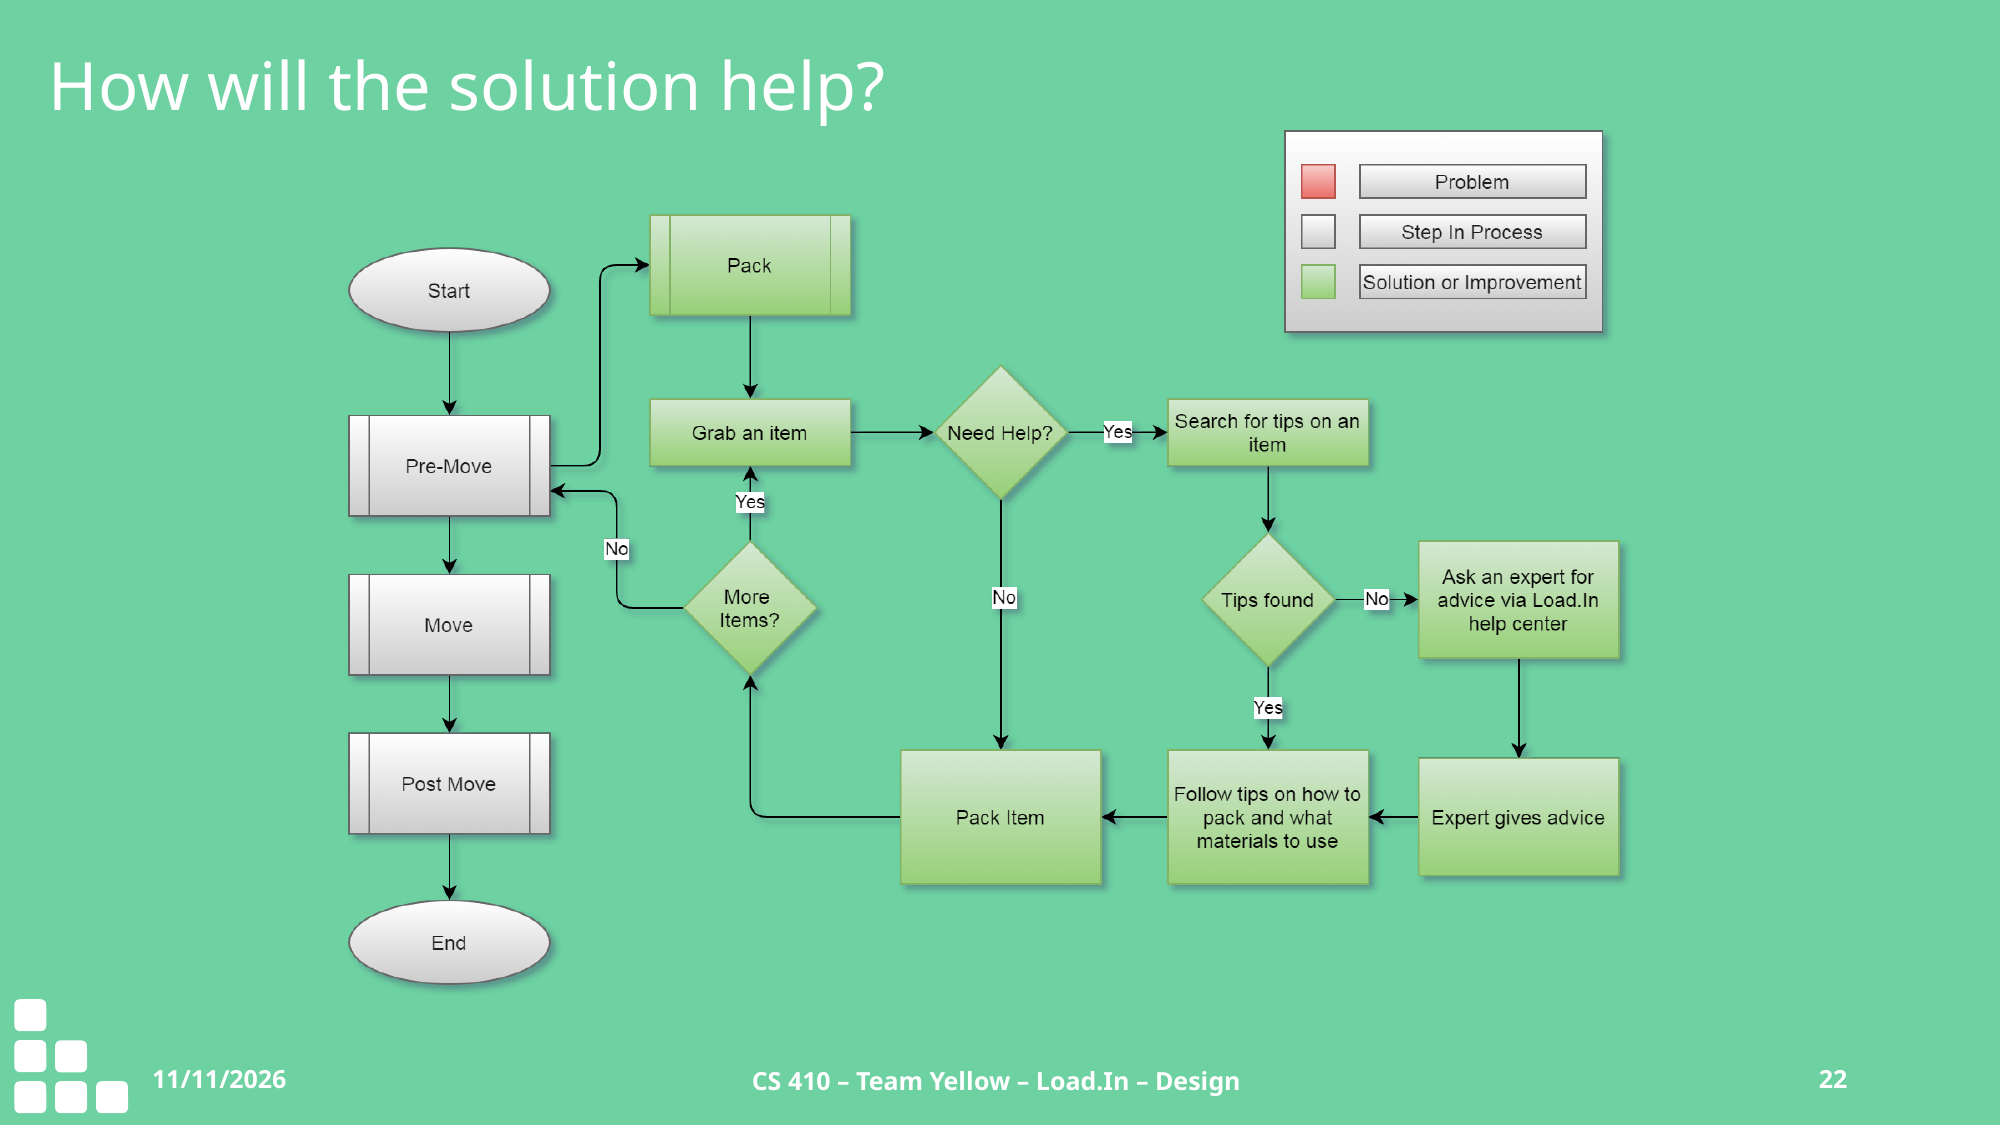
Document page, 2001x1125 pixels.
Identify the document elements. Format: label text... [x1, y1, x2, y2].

text_box How will the solution help? [34, 36, 902, 131]
picture [348, 130, 1638, 1003]
text_box 11/17/2020 [137, 1035, 588, 1125]
text_box CS 410 – Team Yellow – Load.In – Design [662, 1035, 1338, 1125]
text_box 22 [1412, 1035, 1863, 1125]
